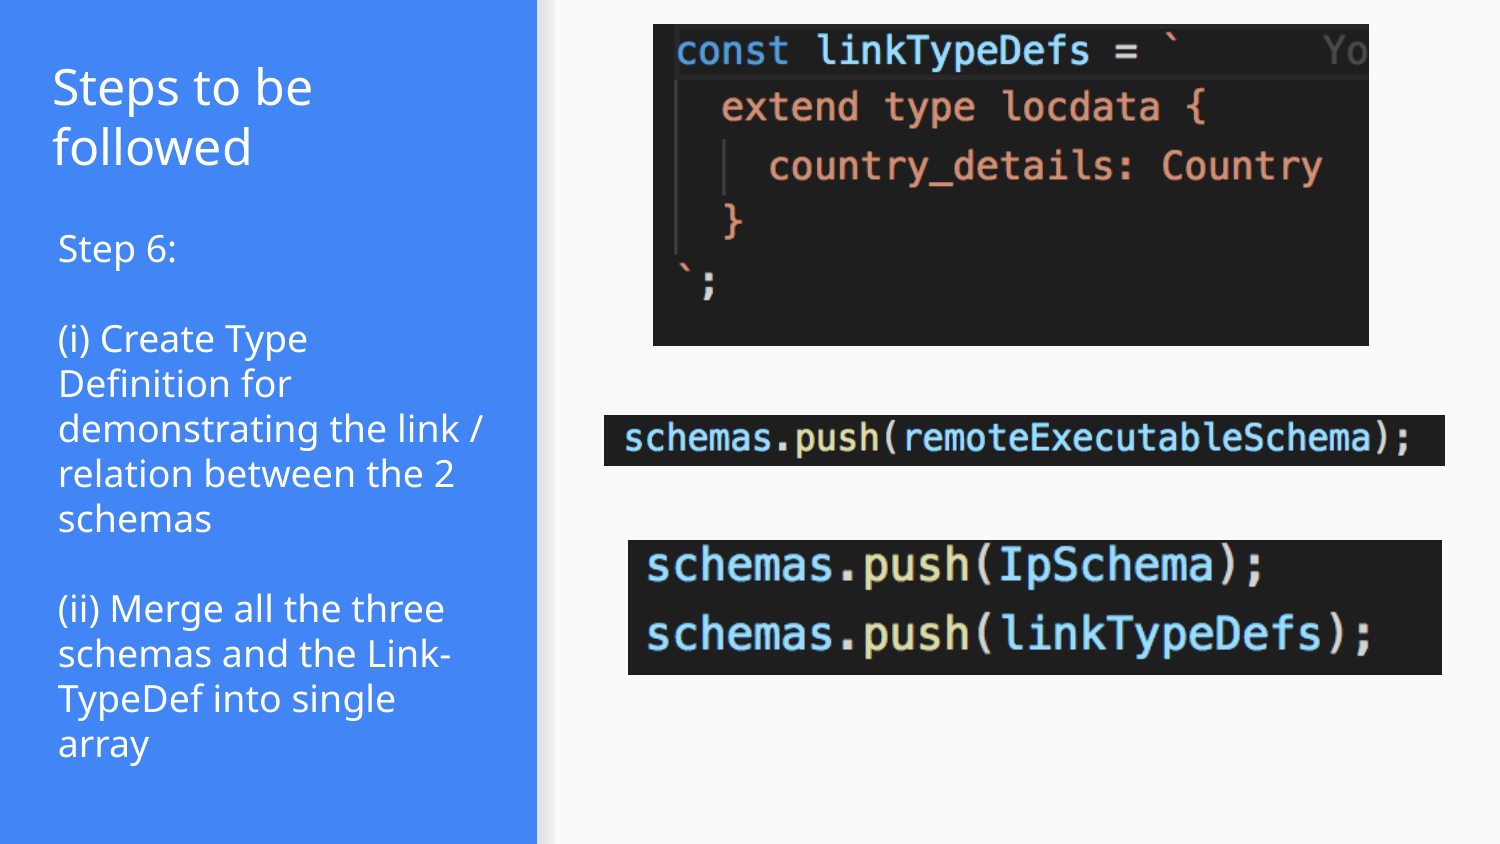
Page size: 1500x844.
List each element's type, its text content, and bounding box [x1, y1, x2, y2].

title Steps to be followed [37, 33, 498, 191]
picture [653, 24, 1370, 346]
title Step 6: (i) Create Type Definition for demonstrating the link / relation between the 2 schemas (ii) Merge all the three schemas and the Link-TypeDef into single array [42, 338, 504, 844]
picture [628, 540, 1442, 675]
picture [604, 415, 1446, 466]
